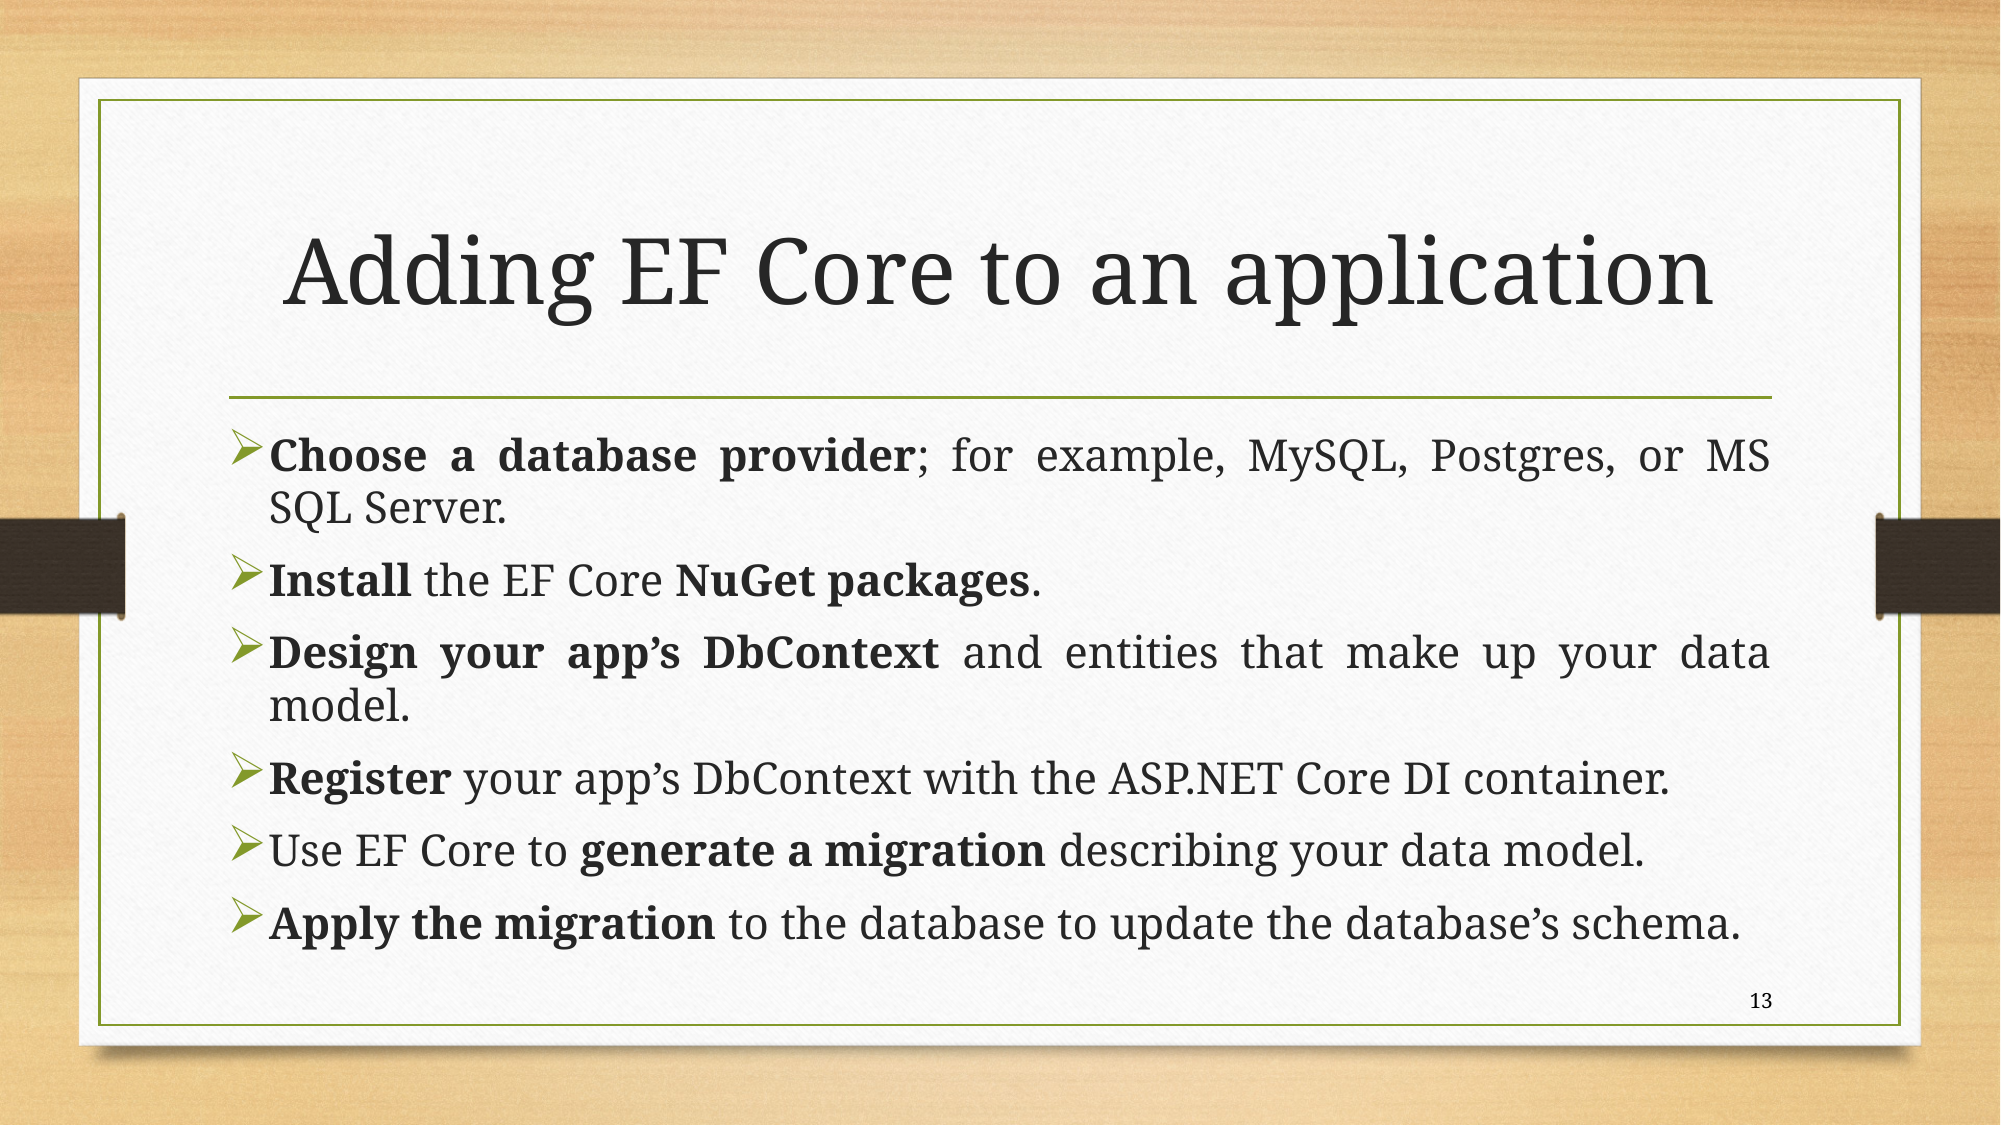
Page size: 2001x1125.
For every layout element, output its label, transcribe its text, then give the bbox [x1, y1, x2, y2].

list Choose a database provider; for example, MySQL, Postgres, or MS SQL Server. Install the EF Core NuGet packages. Design your app’s DbContext and entities that make up your data model. Register your app’s DbContext with the ASP.NET Core DI container. Use EF Core to generate a migration describing your data model. Apply the migration to the database to update the database’s schema. [212, 419, 1788, 964]
slide_number 13 [1698, 979, 1788, 1025]
title Adding EF Core to an application [212, 161, 1788, 375]
picture [0, 0, 2001, 1125]
